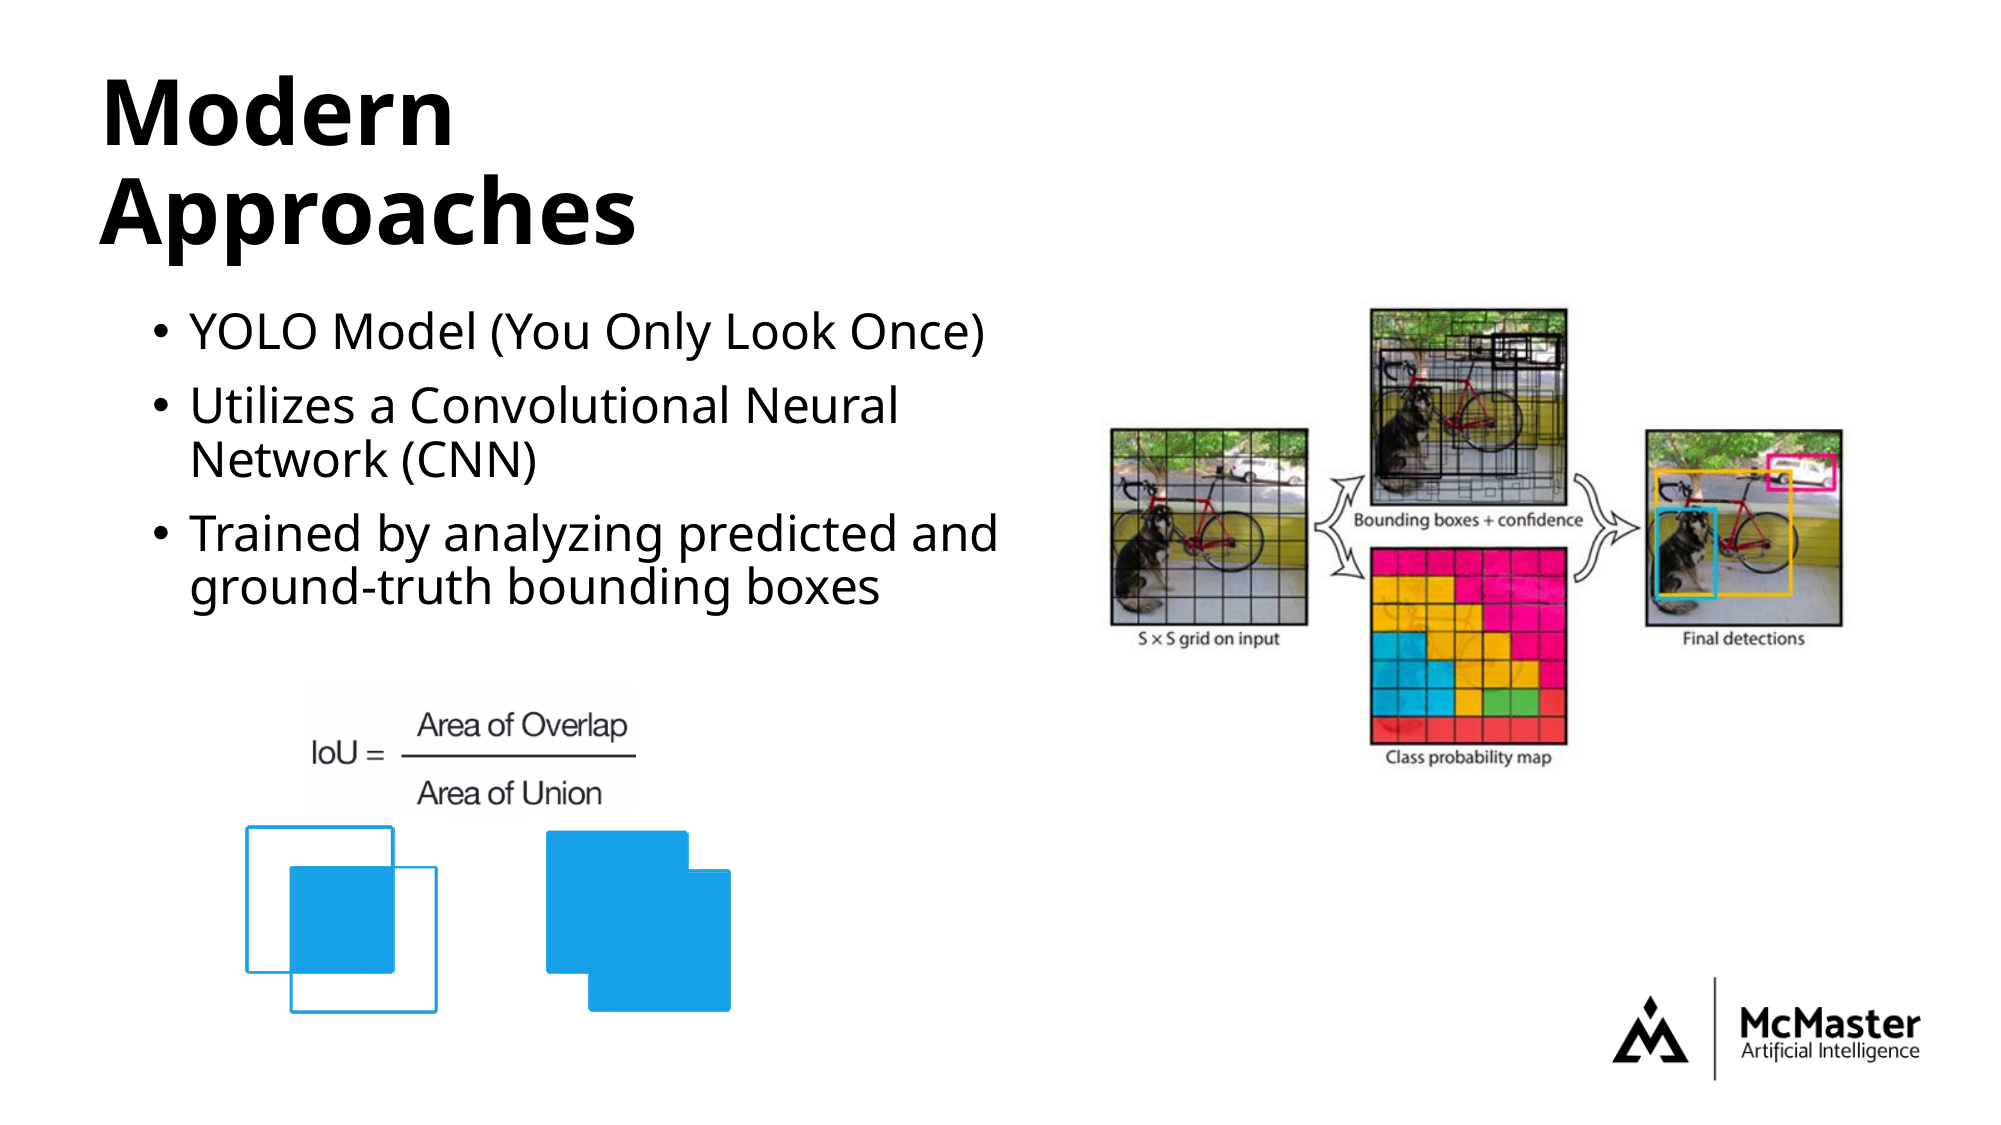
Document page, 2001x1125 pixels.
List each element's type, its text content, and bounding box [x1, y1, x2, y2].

title Modern Approaches [84, 56, 861, 274]
picture [1611, 976, 1923, 1081]
picture [1100, 298, 1852, 776]
list YOLO Model (You Only Look Once) Utilizes a Convolutional Neural Network (CNN) Trained by analyzing predicted and ground-truth bounding boxes [137, 299, 1026, 626]
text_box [232, 683, 741, 1026]
